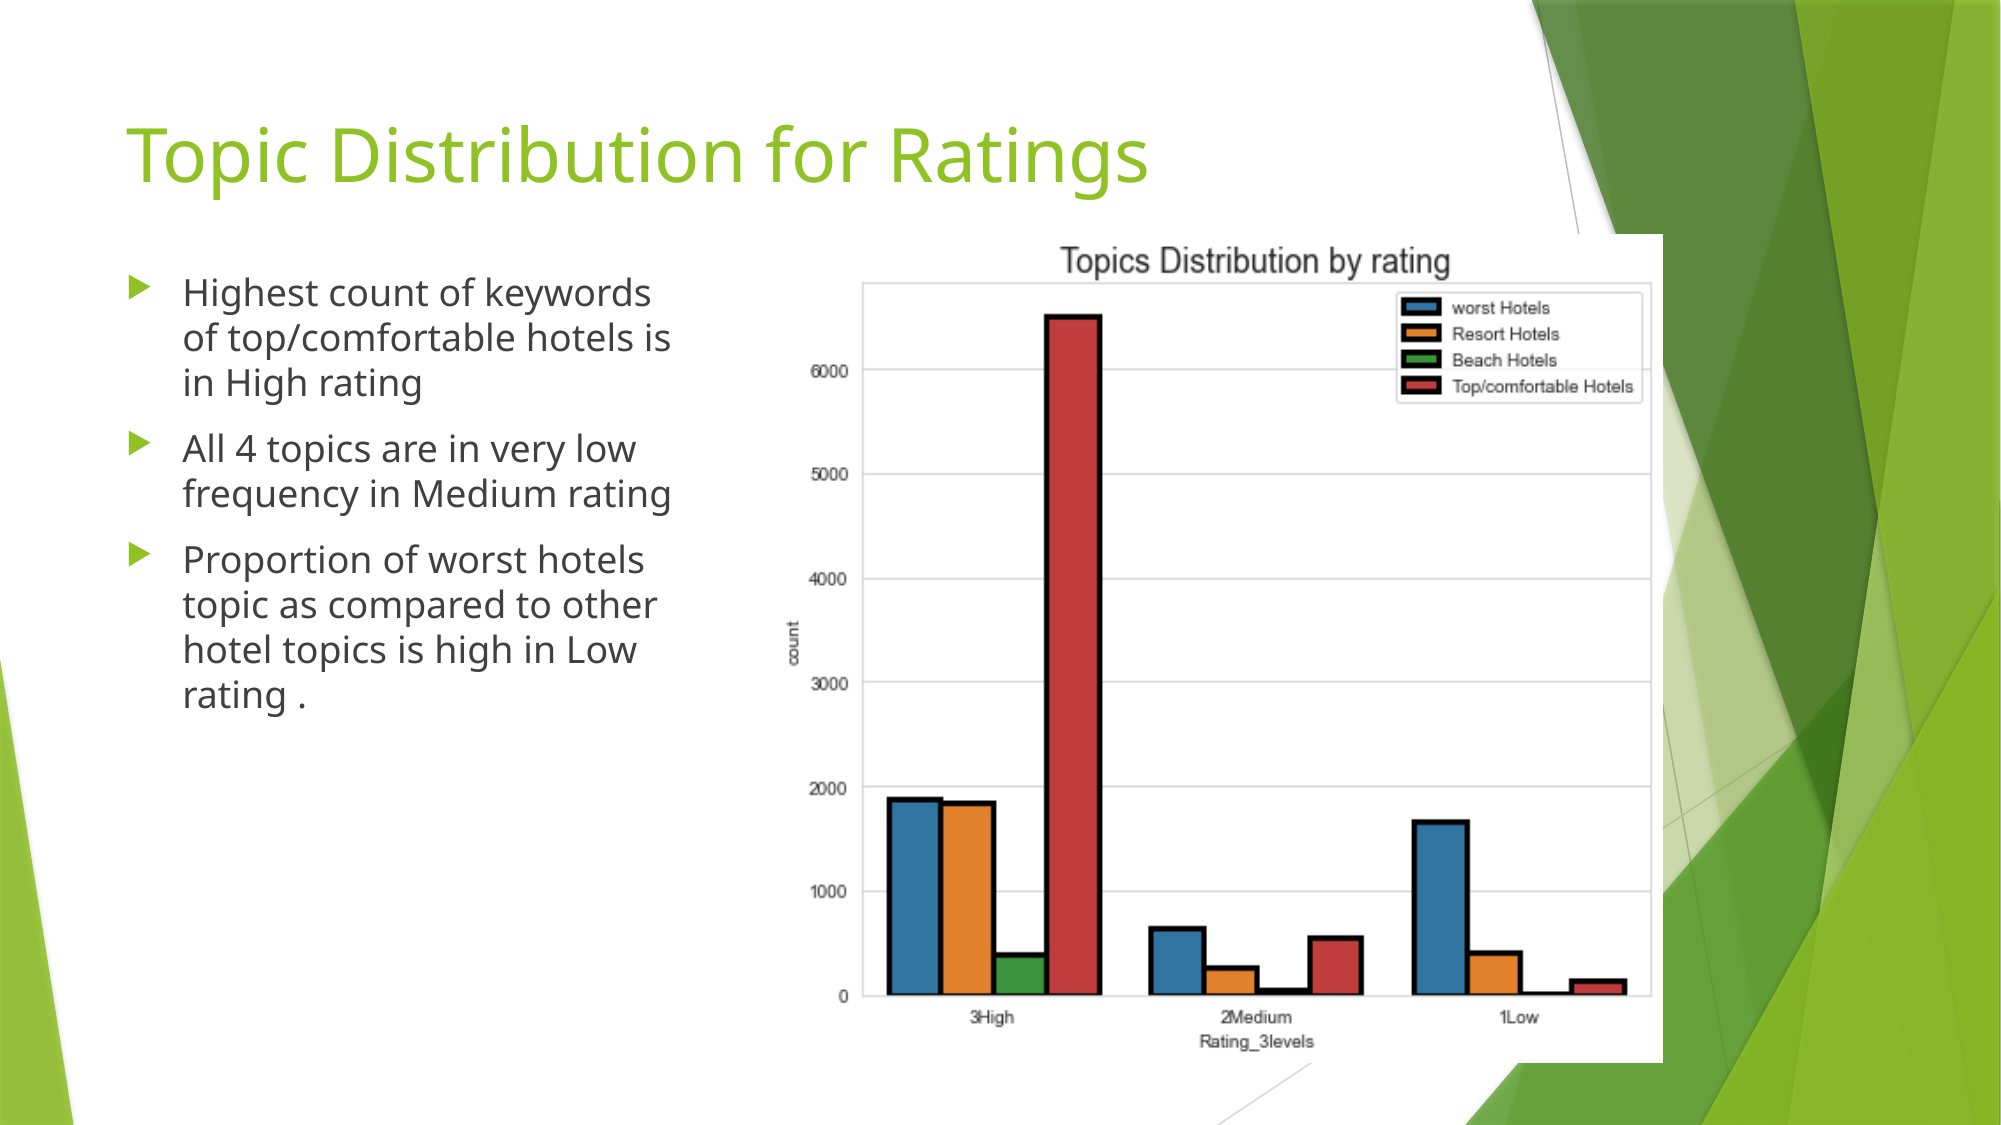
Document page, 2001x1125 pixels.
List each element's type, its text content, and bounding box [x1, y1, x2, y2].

title Topic Distribution for Ratings [111, 99, 1522, 317]
list Highest count of keywords of top/comfortable hotels is in High rating All 4 topics are in very low frequency in Medium rating Proportion of worst hotels topic as compared to other hotel topics is high in Low rating . [111, 261, 698, 991]
picture [773, 233, 1664, 1064]
